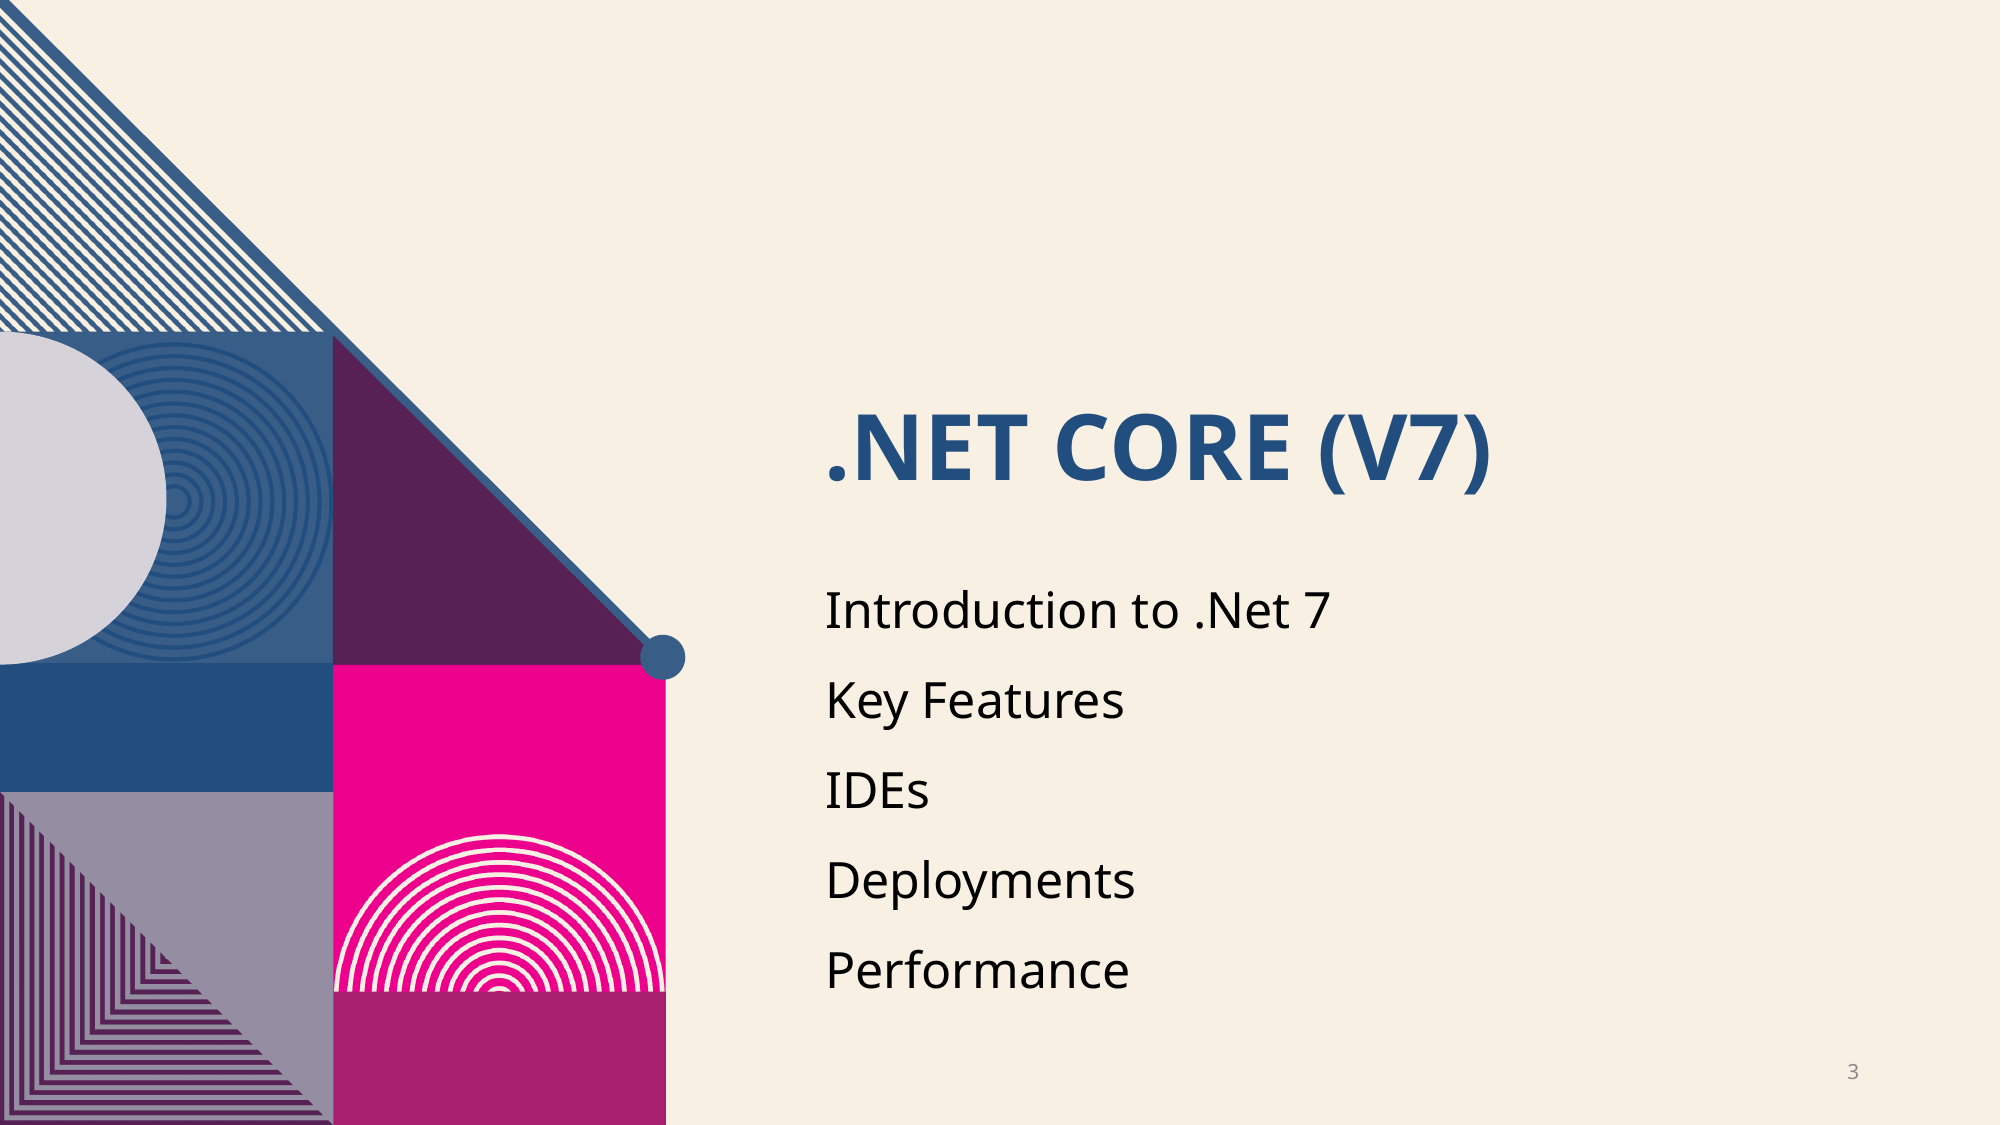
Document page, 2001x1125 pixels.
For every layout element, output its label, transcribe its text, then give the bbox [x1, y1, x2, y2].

list Introduction to .Net 7 Key Features IDEs Deployments Performance [810, 541, 1850, 1103]
slide_number 3 [1799, 1042, 1875, 1103]
picture [10, 0, 332, 321]
picture [334, 834, 665, 991]
picture [0, 4, 330, 333]
title .Net Core (v7) [809, 70, 1850, 509]
picture [0, 792, 333, 1125]
